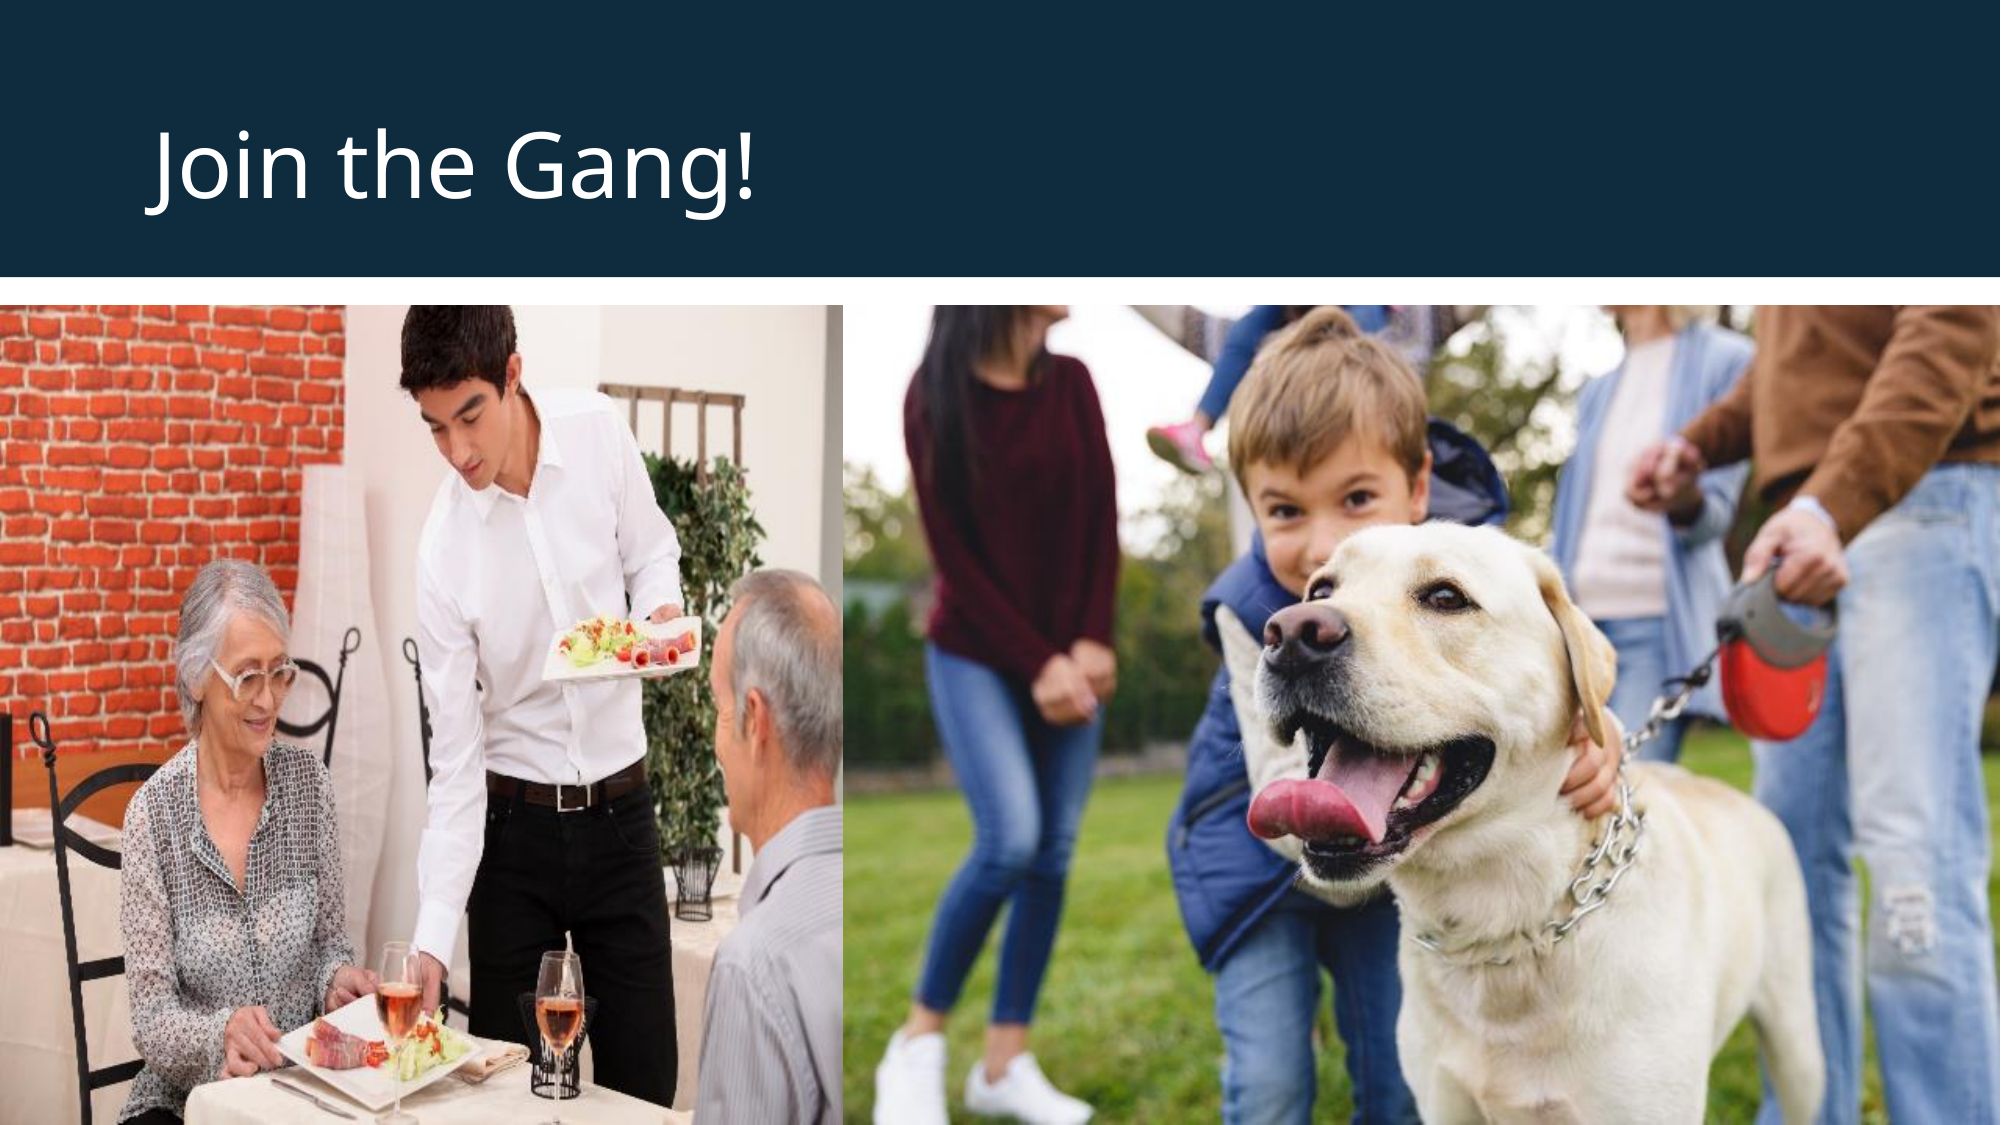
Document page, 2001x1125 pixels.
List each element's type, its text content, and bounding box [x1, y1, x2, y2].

title Join the Gang! [137, 59, 1863, 278]
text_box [0, 305, 2000, 1125]
